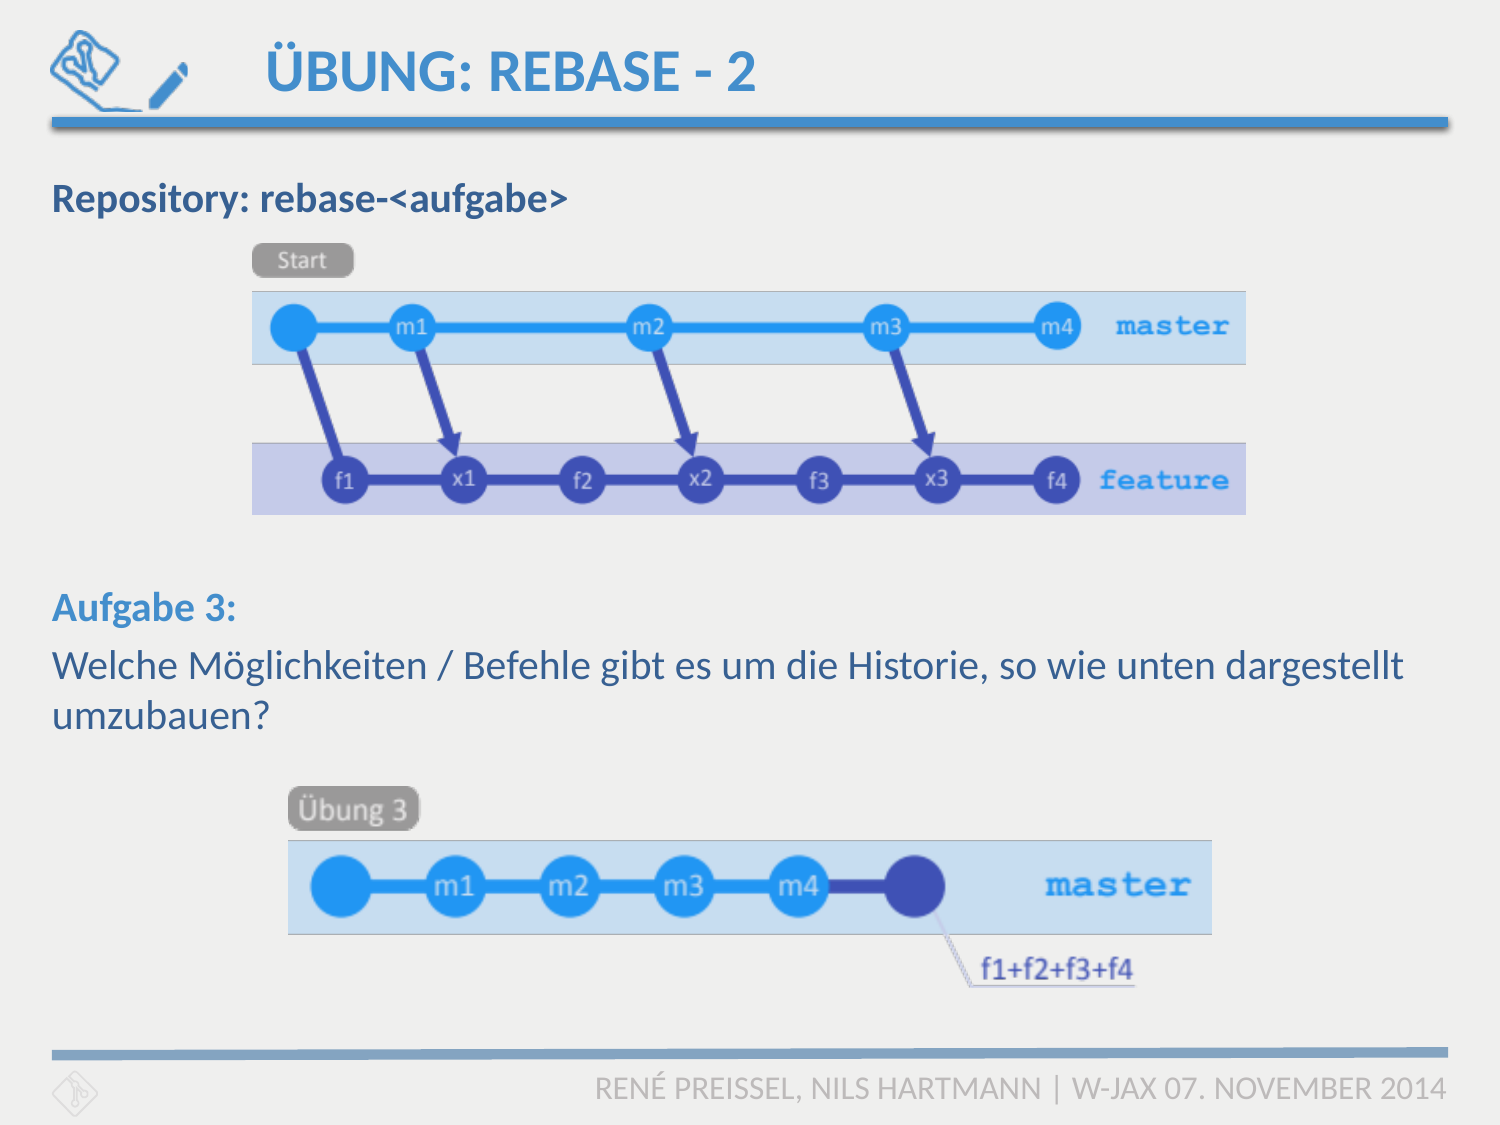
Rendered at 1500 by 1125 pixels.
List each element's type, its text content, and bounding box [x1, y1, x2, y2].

picture [287, 786, 1213, 988]
list Repository: rebase-<aufgabe> Aufgabe 3: Welche Möglichkeiten / Befehle gibt es um die Historie, so wie unten dargestellt umzubauen? [51, 170, 1449, 1005]
picture [251, 243, 1247, 515]
title ÜBUNG: REBASE - 2 [265, 30, 1449, 104]
